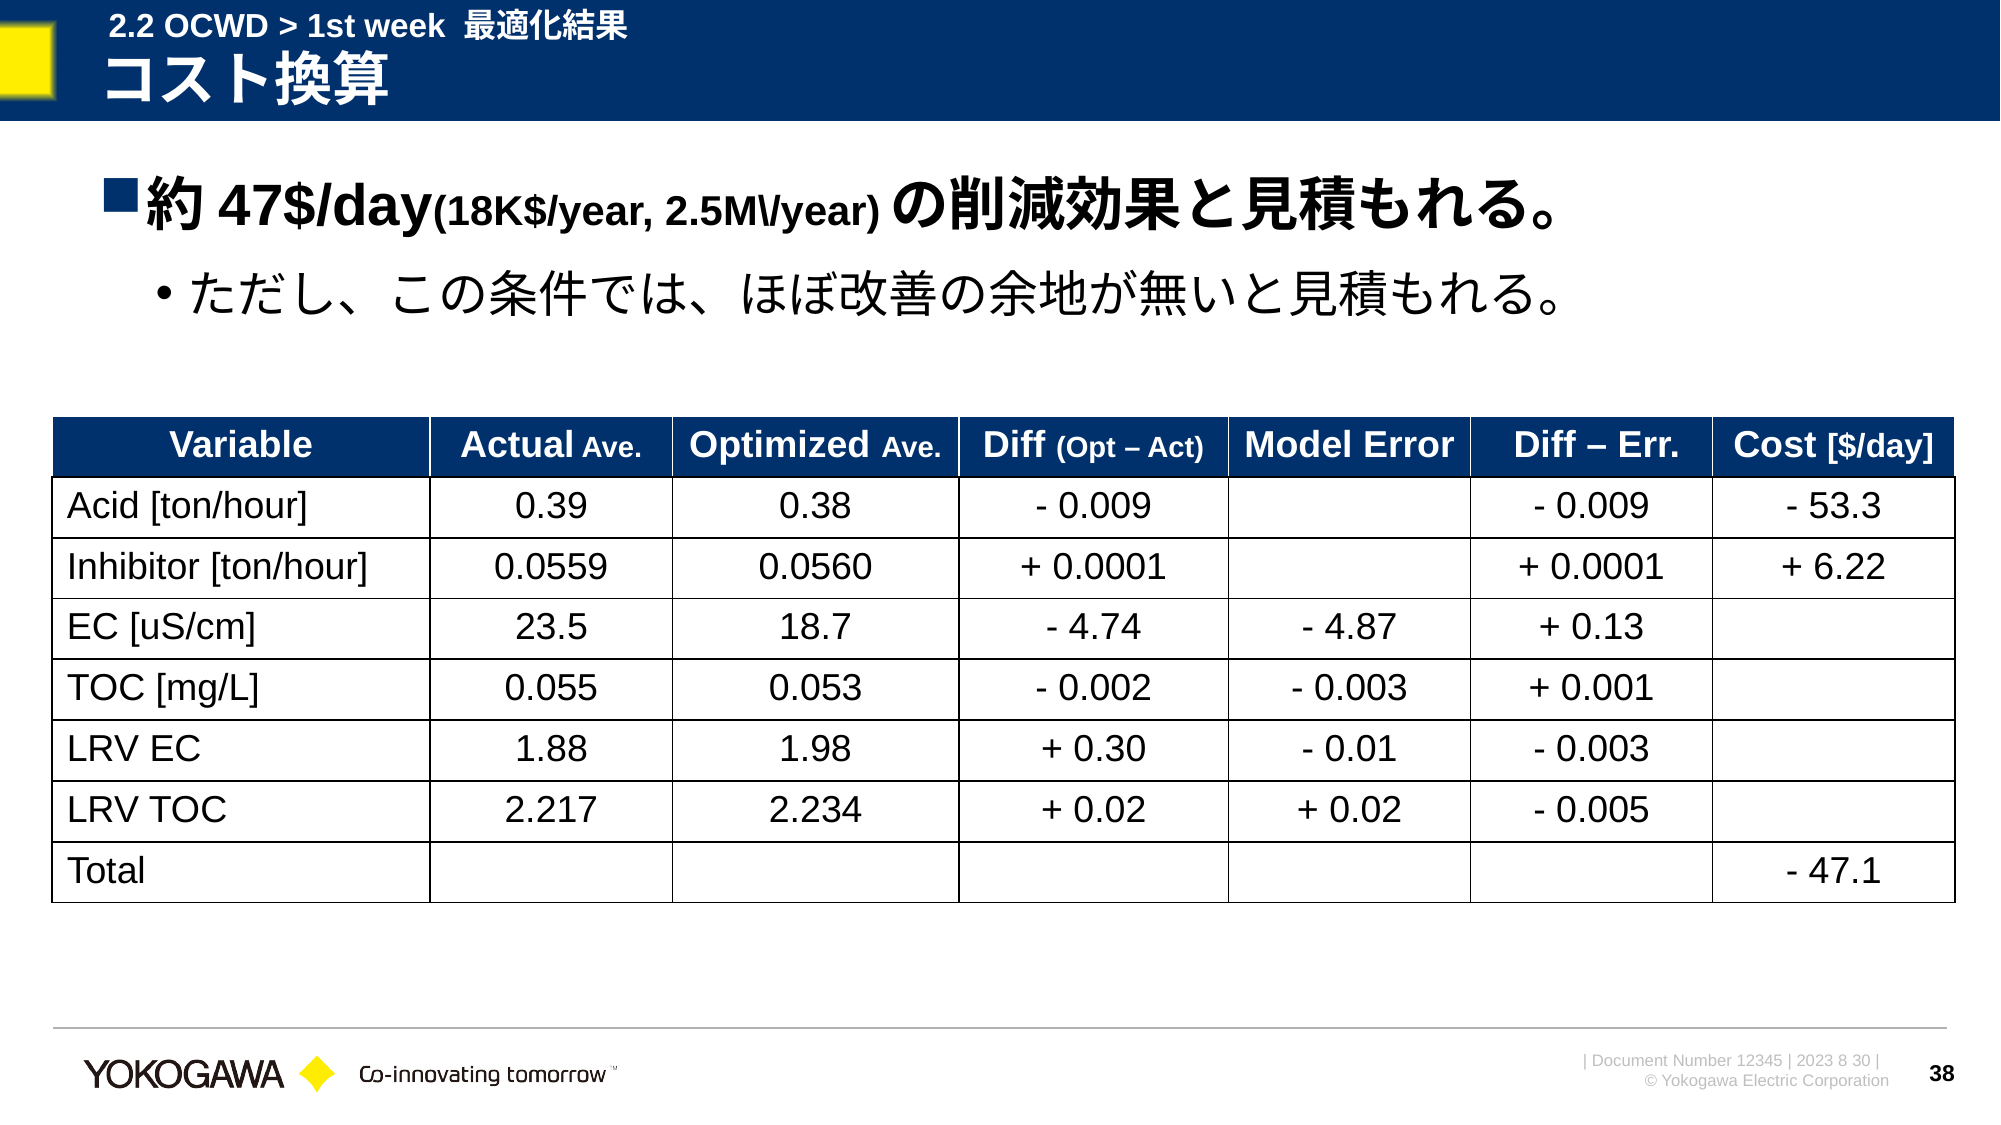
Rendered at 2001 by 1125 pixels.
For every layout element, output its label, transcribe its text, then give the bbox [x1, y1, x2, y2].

table_cell 1.88 [431, 721, 672, 780]
table_cell 23.5 [431, 599, 672, 658]
table_header Diff – Err. [1471, 417, 1712, 476]
table_cell + 0.02 [1229, 782, 1470, 841]
table_cell + 6.22 [1713, 539, 1954, 598]
table_header Cost [$/day] [1713, 417, 1954, 476]
text_box 2.2 OCWD > 1st week 最適化結果 [93, 0, 698, 52]
picture [83, 1055, 617, 1093]
table_cell - 4.74 [960, 599, 1228, 658]
table_cell [431, 843, 672, 902]
table_cell Total [53, 843, 429, 902]
table_cell - 47.1 [1713, 843, 1954, 902]
table_cell - 0.009 [1471, 478, 1712, 537]
table_cell Inhibitor [ton/hour] [53, 539, 429, 598]
table_cell [673, 843, 958, 902]
table_cell - 0.005 [1471, 782, 1712, 841]
table_cell + 0.0001 [960, 539, 1228, 598]
table_cell + 0.0001 [1471, 539, 1712, 598]
table_cell 2.217 [431, 782, 672, 841]
table_cell [1713, 721, 1954, 780]
table_cell [960, 843, 1228, 902]
table_header Diff (Opt – Act) [960, 417, 1228, 476]
table_cell 0.053 [673, 660, 958, 719]
table_cell EC [uS/cm] [53, 599, 429, 658]
table_cell 1.98 [673, 721, 958, 780]
table_cell 0.39 [431, 478, 672, 537]
table_cell [1713, 660, 1954, 719]
table_cell Acid [ton/hour] [53, 478, 429, 537]
table_cell - 0.002 [960, 660, 1228, 719]
table_cell - 0.01 [1229, 721, 1470, 780]
picture [0, 6, 69, 115]
table_cell TOC [mg/L] [53, 660, 429, 719]
table_cell LRV EC [53, 721, 429, 780]
table_cell + 0.13 [1471, 599, 1712, 658]
table_header Variable [53, 417, 429, 476]
table_cell 0.0560 [673, 539, 958, 598]
table_cell [1713, 599, 1954, 658]
table_cell LRV TOC [53, 782, 429, 841]
table_cell - 0.003 [1229, 660, 1470, 719]
text_box 約47$/day(18K$/year, 2.5M\/year)の削減効果と見積もれる。 ただし、この条件では、ほぼ改善の余地が無いと見積もれる。 [84, 167, 1970, 257]
table_cell 0.38 [673, 478, 958, 537]
table_cell 0.055 [431, 660, 672, 719]
table_cell + 0.001 [1471, 660, 1712, 719]
table_cell [1713, 782, 1954, 841]
table_cell [1229, 539, 1470, 598]
table_header Actual Ave. [431, 417, 672, 476]
table_cell - 0.003 [1471, 721, 1712, 780]
table_header Model Error [1229, 417, 1470, 476]
table_cell 18.7 [673, 599, 958, 658]
table_cell [1229, 843, 1470, 902]
table_cell [1229, 478, 1470, 537]
table_cell - 53.3 [1713, 478, 1954, 537]
table_cell 2.234 [673, 782, 958, 841]
table_cell - 0.009 [960, 478, 1228, 537]
table_cell - 4.87 [1229, 599, 1470, 658]
table_header Optimized Ave. [673, 417, 958, 476]
slide_number 38 [1904, 1042, 1970, 1103]
table_cell [1471, 843, 1712, 902]
title コスト換算 [84, 39, 1955, 125]
table_cell + 0.02 [960, 782, 1228, 841]
table_cell 0.0559 [431, 539, 672, 598]
table_cell + 0.30 [960, 721, 1228, 780]
